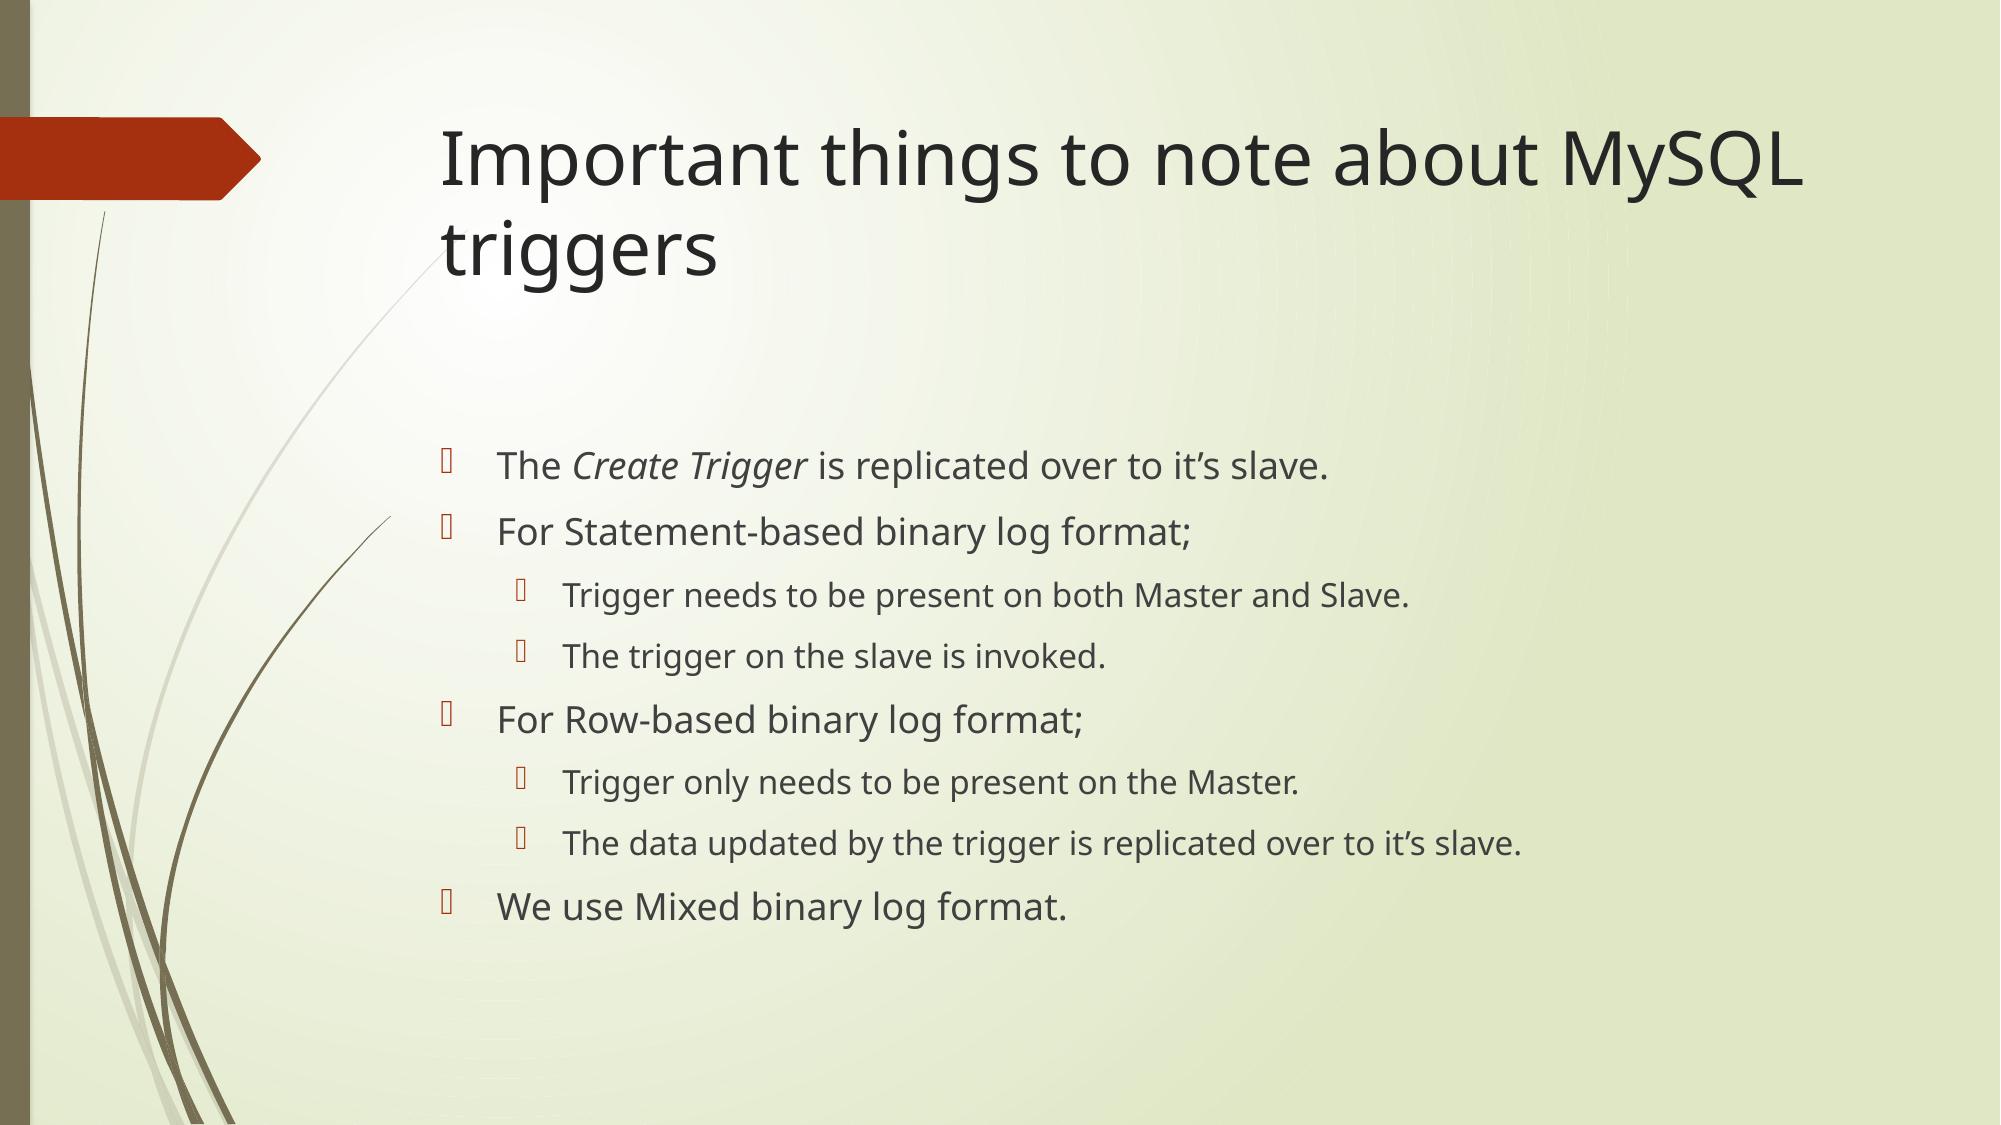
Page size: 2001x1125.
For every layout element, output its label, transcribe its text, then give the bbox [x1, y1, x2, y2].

title Important things to note about MySQL triggers [425, 102, 1888, 313]
list The Create Trigger is replicated over to it’s slave. For Statement-based binary log format; Trigger needs to be present on both Master and Slave. The trigger on the slave is invoked. For Row-based binary log format; Trigger only needs to be present on the Master. The data updated by the trigger is replicated over to it’s slave. We use Mixed binary log format. [425, 434, 1969, 972]
